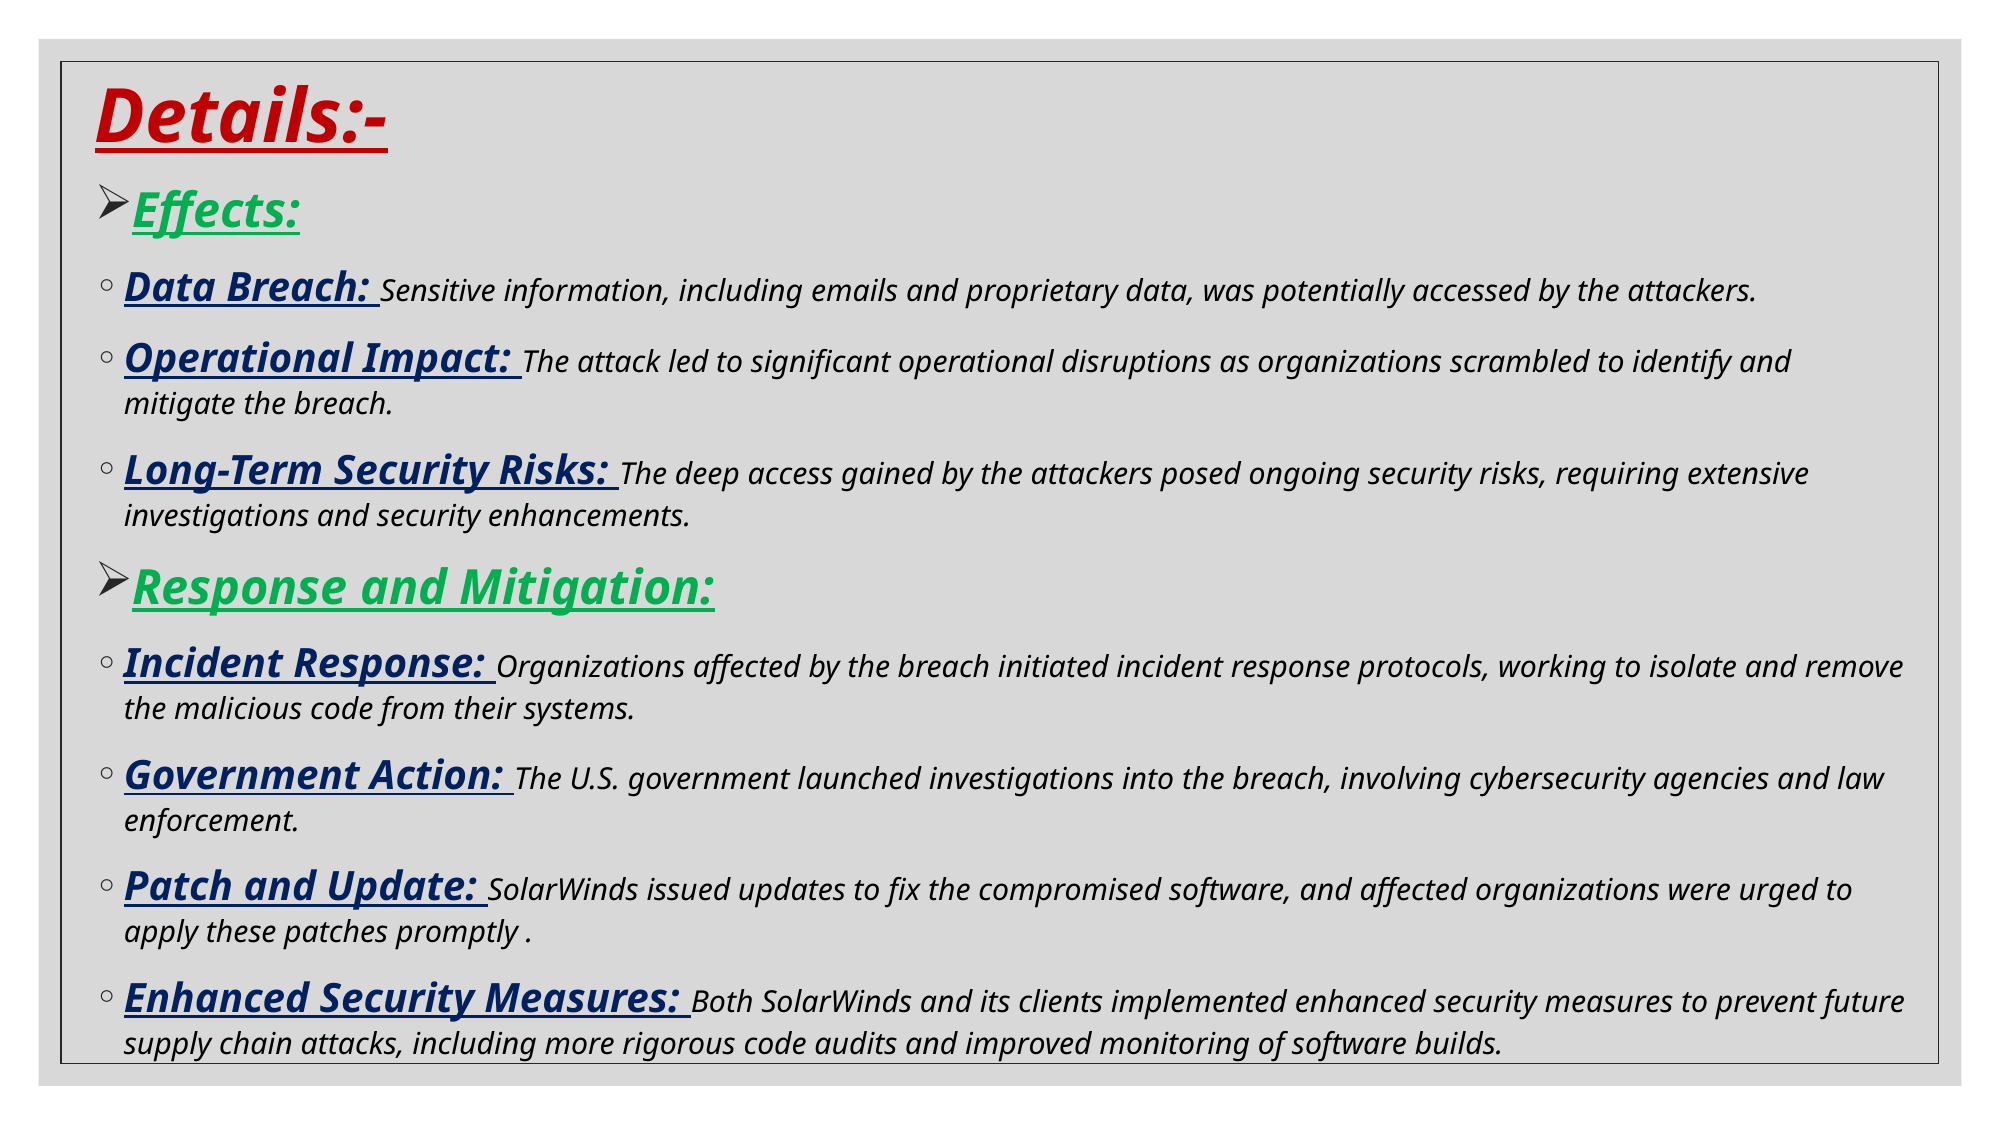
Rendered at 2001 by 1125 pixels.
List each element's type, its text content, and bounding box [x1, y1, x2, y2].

list Effects: Data Breach: Sensitive information, including emails and proprietary data, was potentially accessed by the attackers. Operational Impact: The attack led to significant operational disruptions as organizations scrambled to identify and mitigate the breach. Long-Term Security Risks: The deep access gained by the attackers posed ongoing security risks, requiring extensive investigations and security enhancements. Response and Mitigation: Incident Response: Organizations affected by the breach initiated incident response protocols, working to isolate and remove the malicious code from their systems. Government Action: The U.S. government launched investigations into the breach, involving cybersecurity agencies and law enforcement. Patch and Update: SolarWinds issued updates to fix the compromised software, and affected organizations were urged to apply these patches promptly . Enhanced Security Measures: Both SolarWinds and its clients implemented enhanced security measures to prevent future supply chain attacks, including more rigorous code audits and improved monitoring of software builds. [79, 166, 1921, 1070]
title Details:- [79, 69, 1730, 166]
